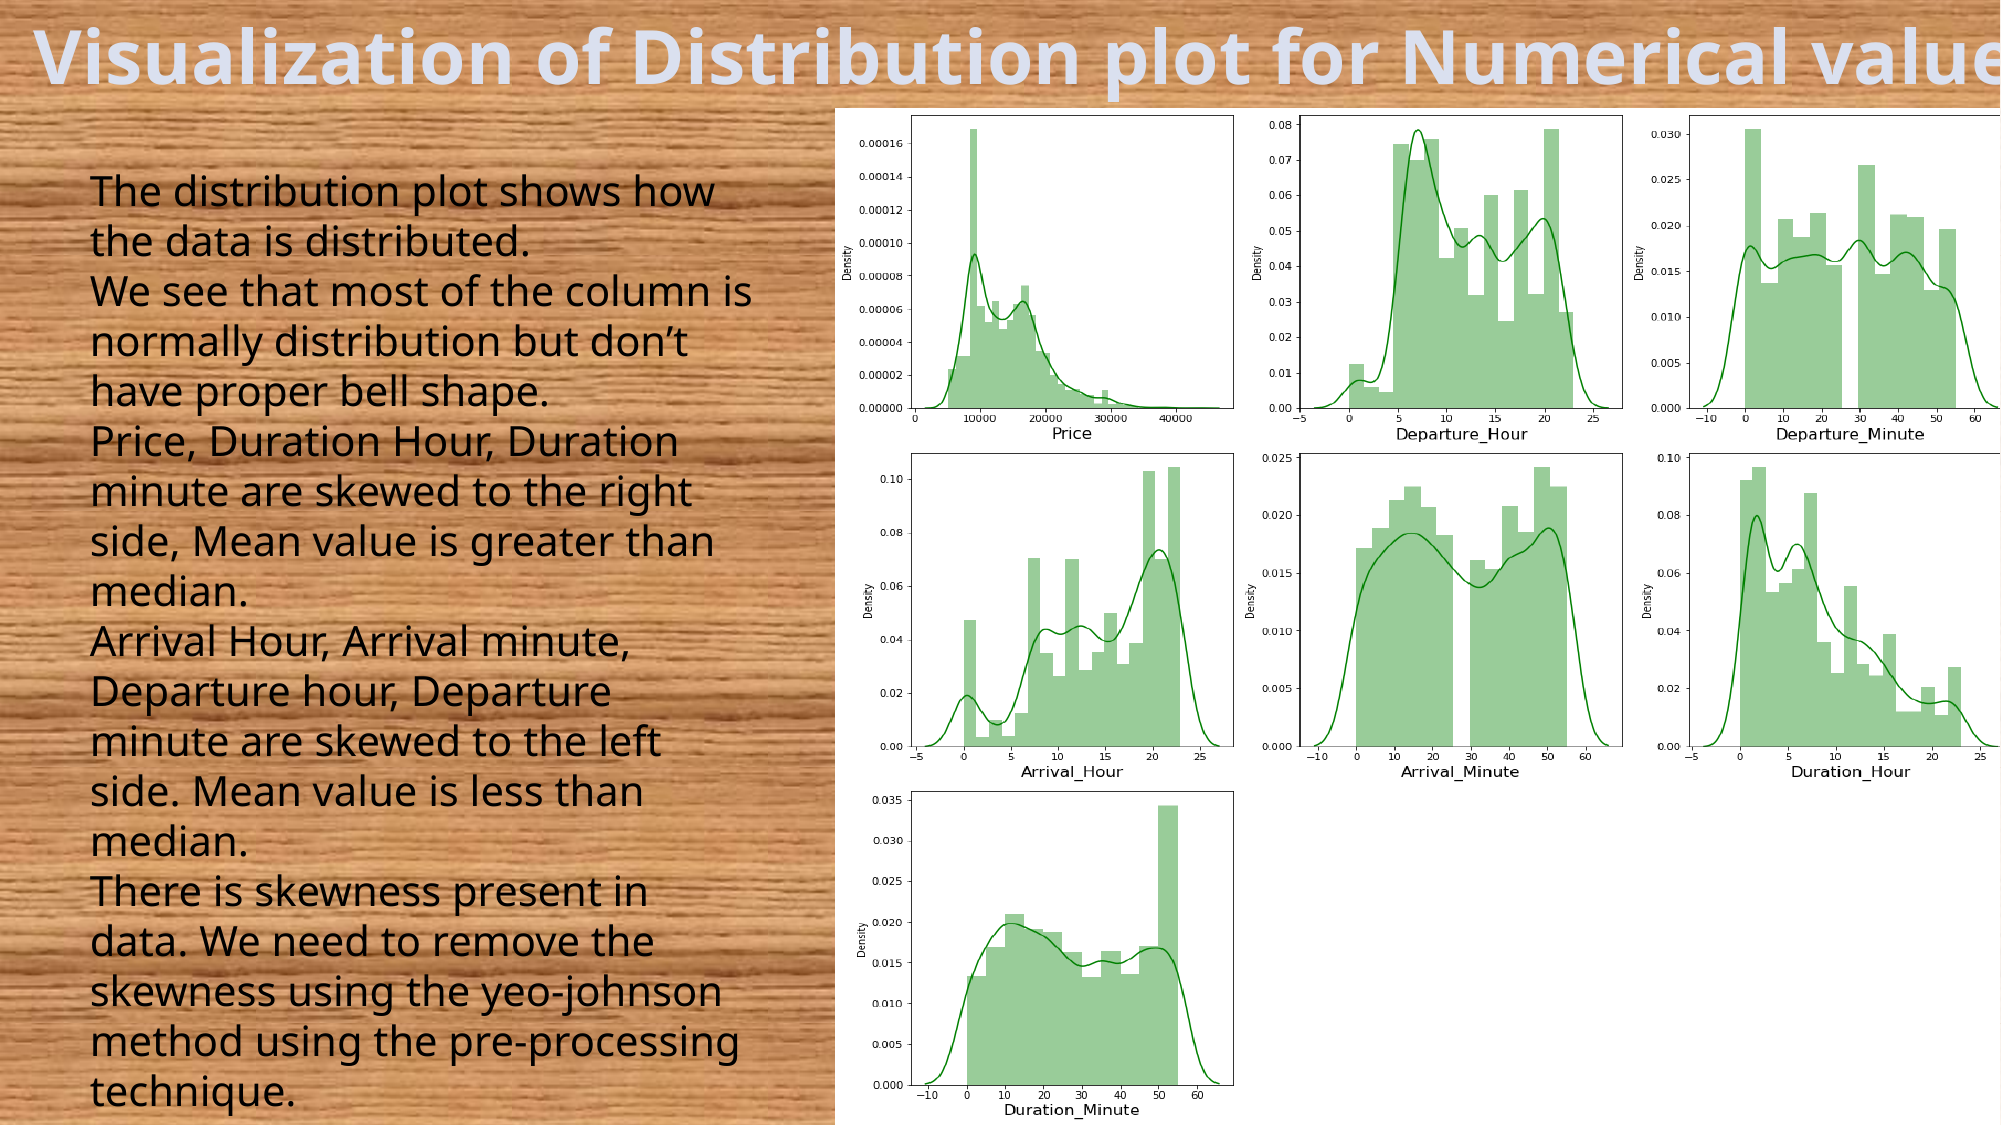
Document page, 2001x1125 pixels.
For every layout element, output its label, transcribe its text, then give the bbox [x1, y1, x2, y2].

text_box Visualization of Distribution plot for Numerical value [18, 2, 2000, 108]
picture [0, 0, 2001, 1125]
text_box The distribution plot shows how the data is distributed. We see that most of the column is normally distribution but don’t have proper bell shape. Price, Duration Hour, Duration minute are skewed to the right side, Mean value is greater than median. Arrival Hour, Arrival minute, Departure hour, Departure minute are skewed to the left side. Mean value is less than median. There is skewness present in data. We need to remove the skewness using the yeo-johnson method using the pre-processing technique. [75, 156, 773, 1122]
